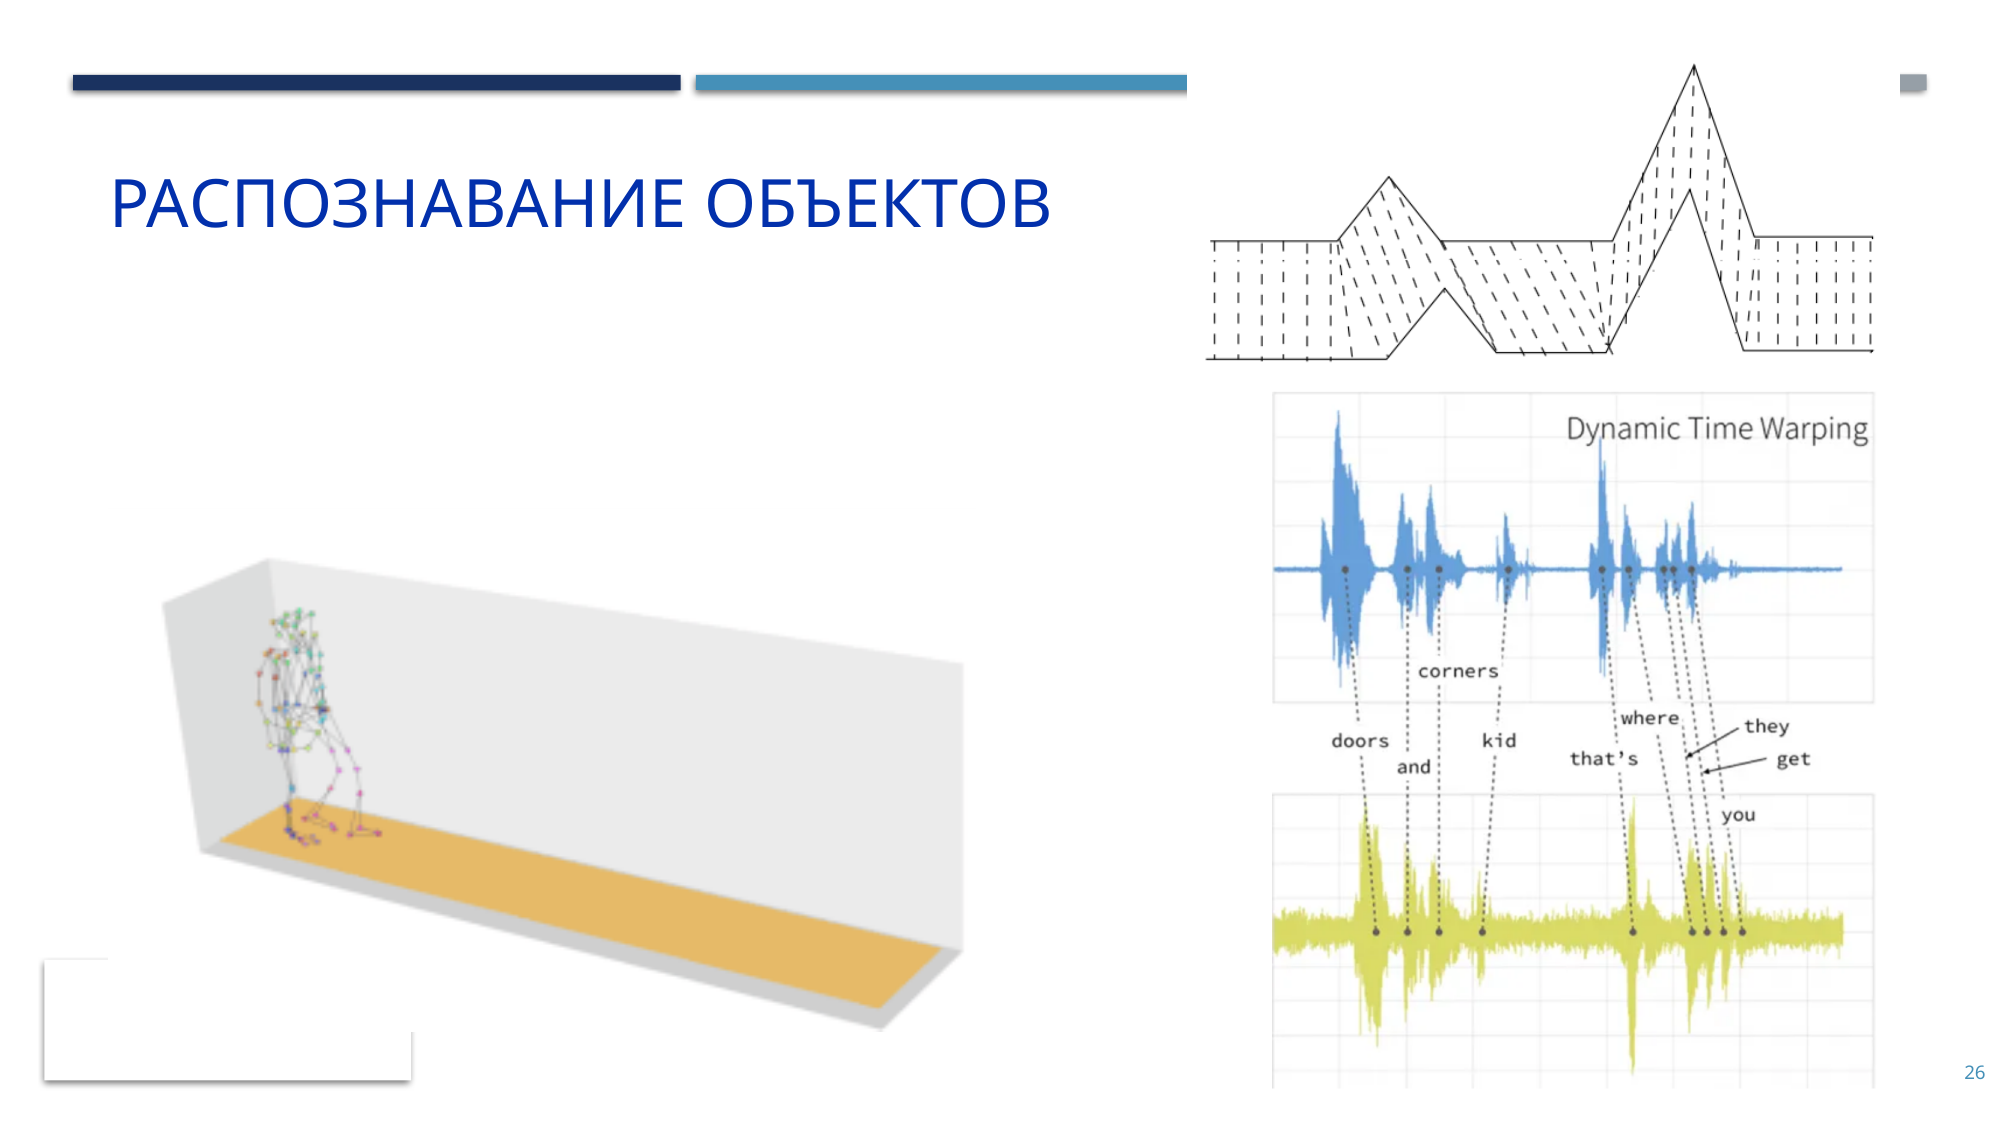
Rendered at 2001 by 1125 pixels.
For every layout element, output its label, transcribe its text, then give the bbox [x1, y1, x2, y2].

slide_number 26 [1891, 1020, 2000, 1125]
picture [1187, 32, 1900, 1093]
picture [107, 507, 977, 1032]
title Распознавание объектов [94, 119, 1181, 282]
